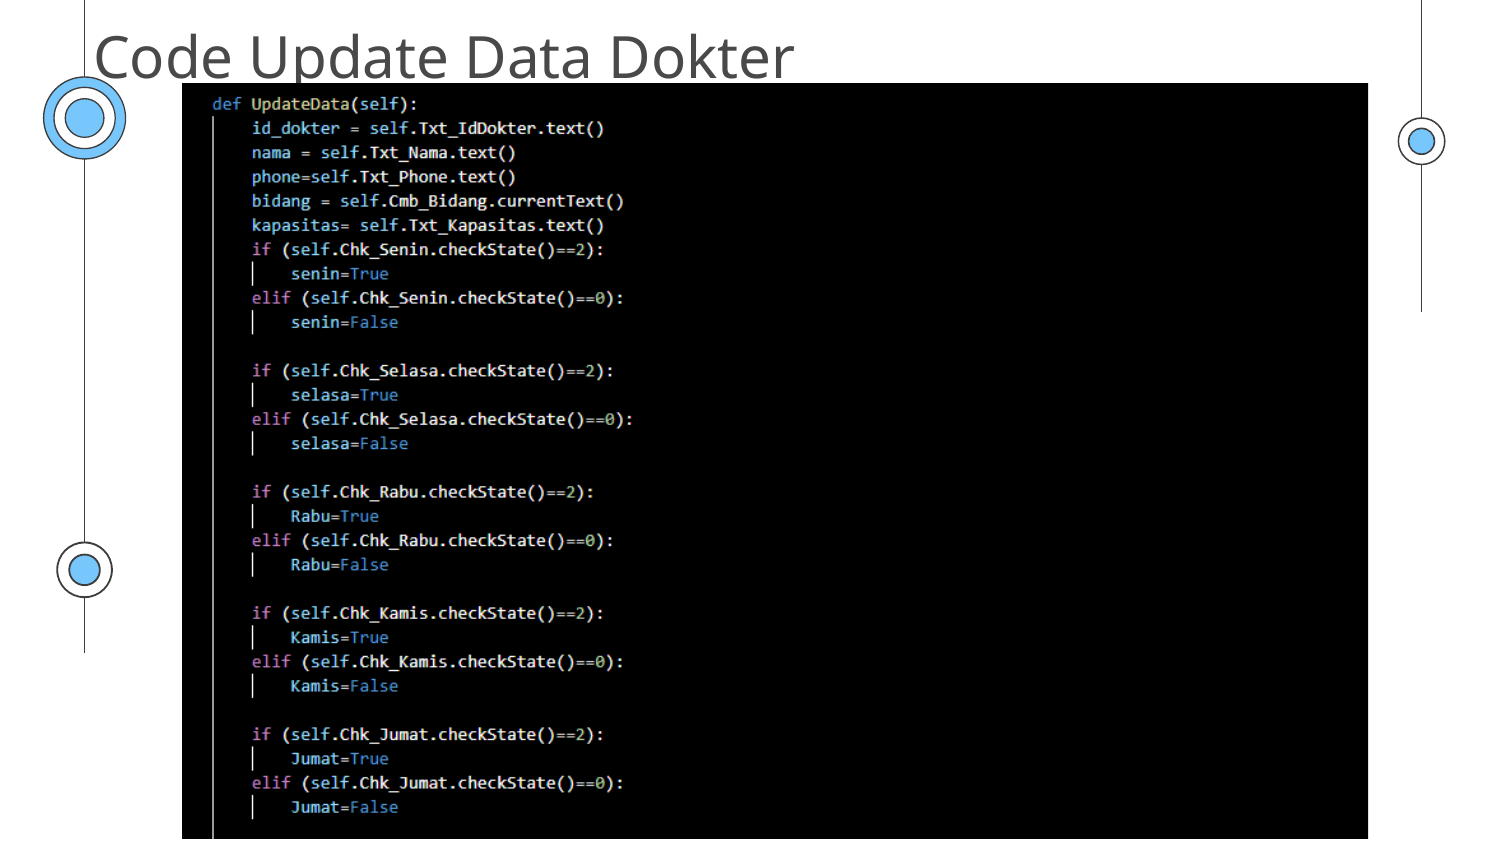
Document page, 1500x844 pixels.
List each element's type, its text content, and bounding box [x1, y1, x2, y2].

picture [181, 83, 1369, 839]
title Code Update Data Dokter [0, 4, 902, 103]
